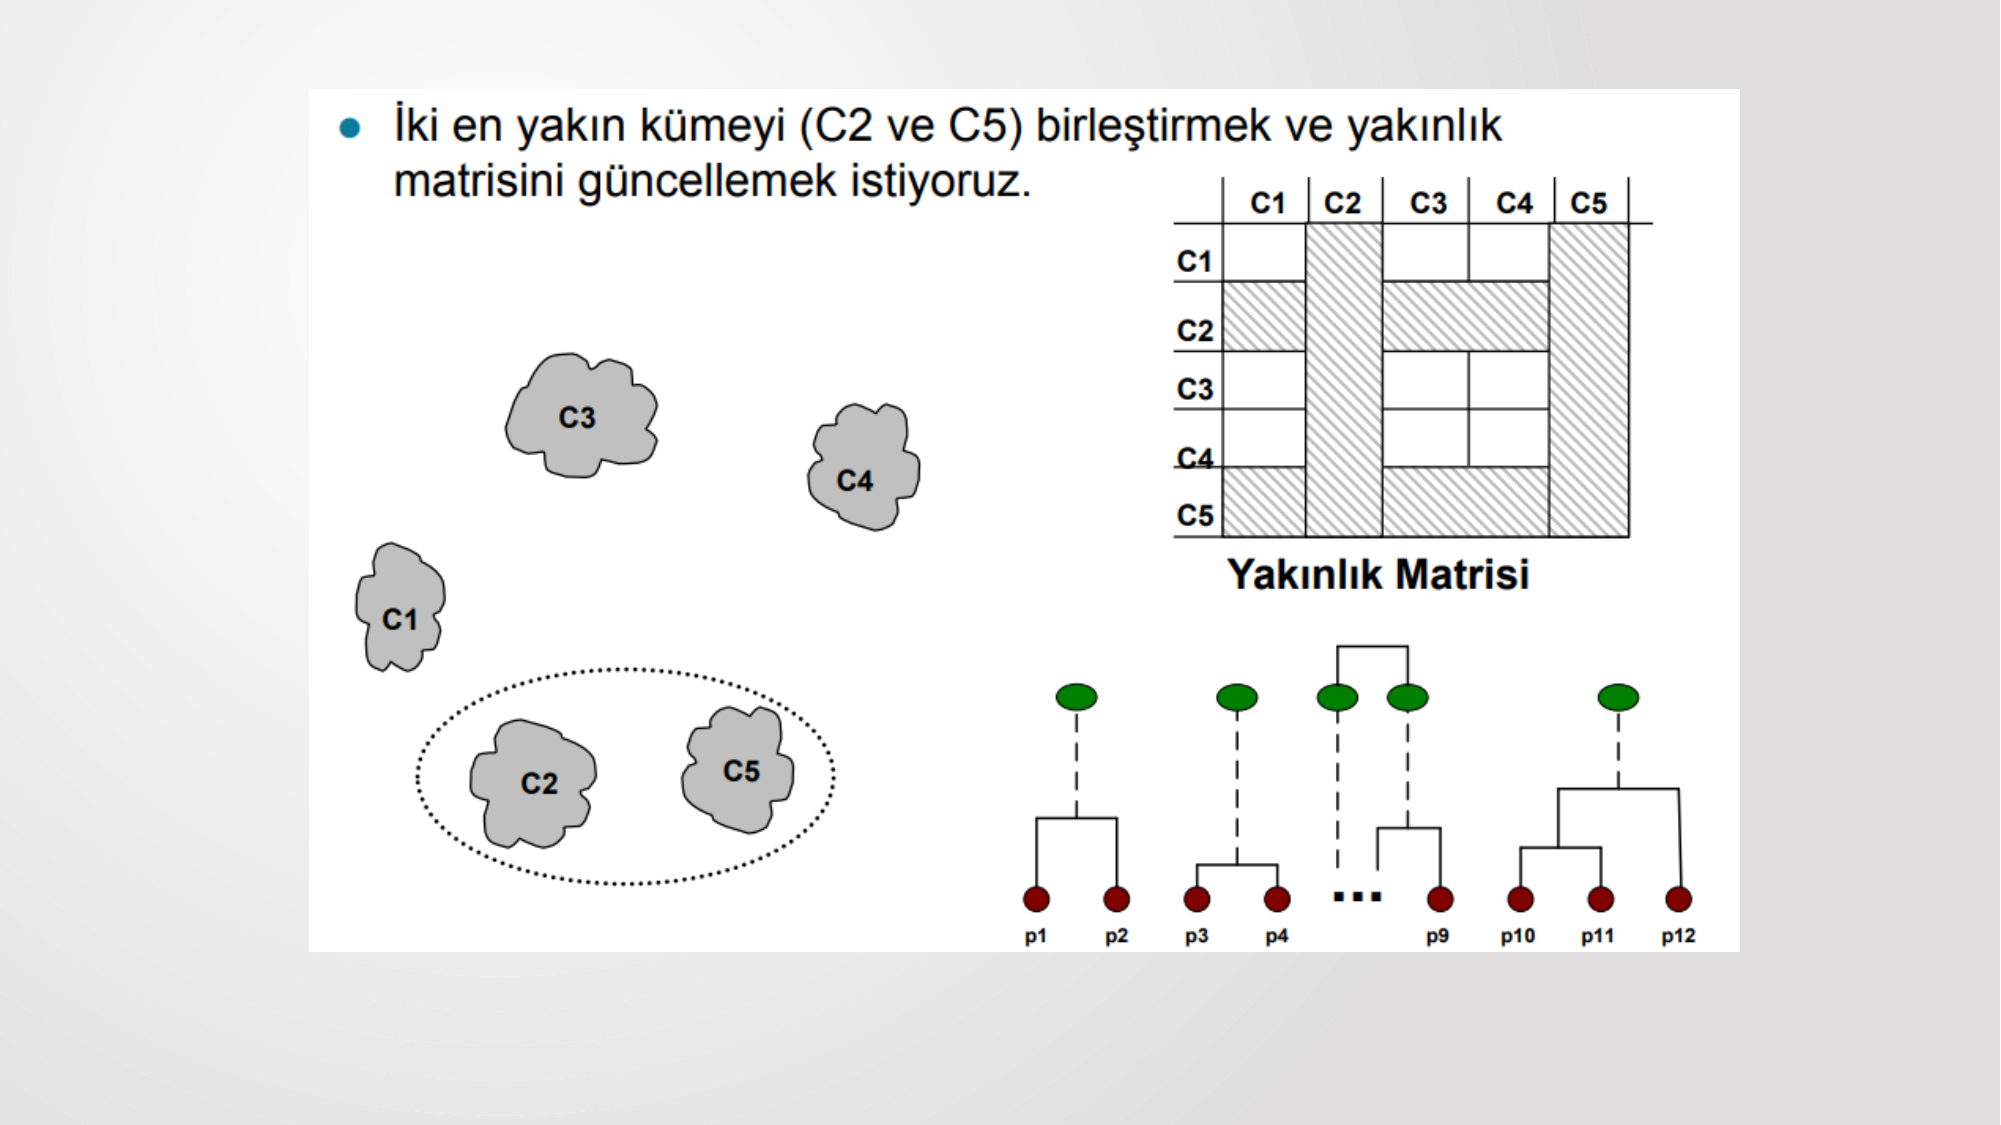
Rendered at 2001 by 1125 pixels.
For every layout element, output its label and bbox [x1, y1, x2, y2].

picture [309, 89, 1740, 952]
